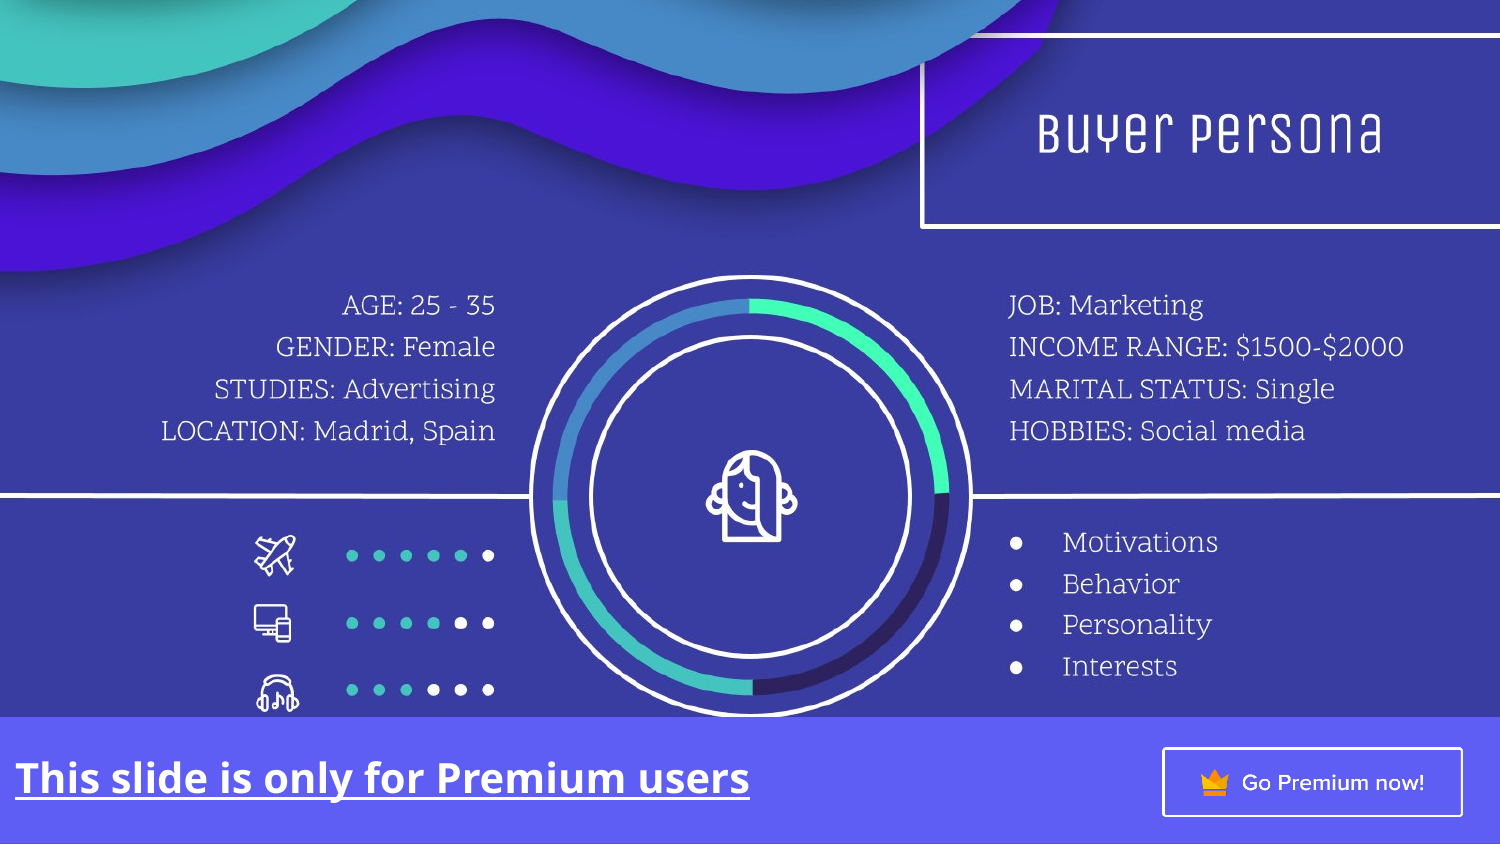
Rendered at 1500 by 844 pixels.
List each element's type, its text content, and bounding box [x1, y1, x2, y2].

picture [1162, 747, 1463, 817]
text_box This slide is only for Premium users [0, 717, 1500, 844]
picture [0, 0, 1500, 717]
